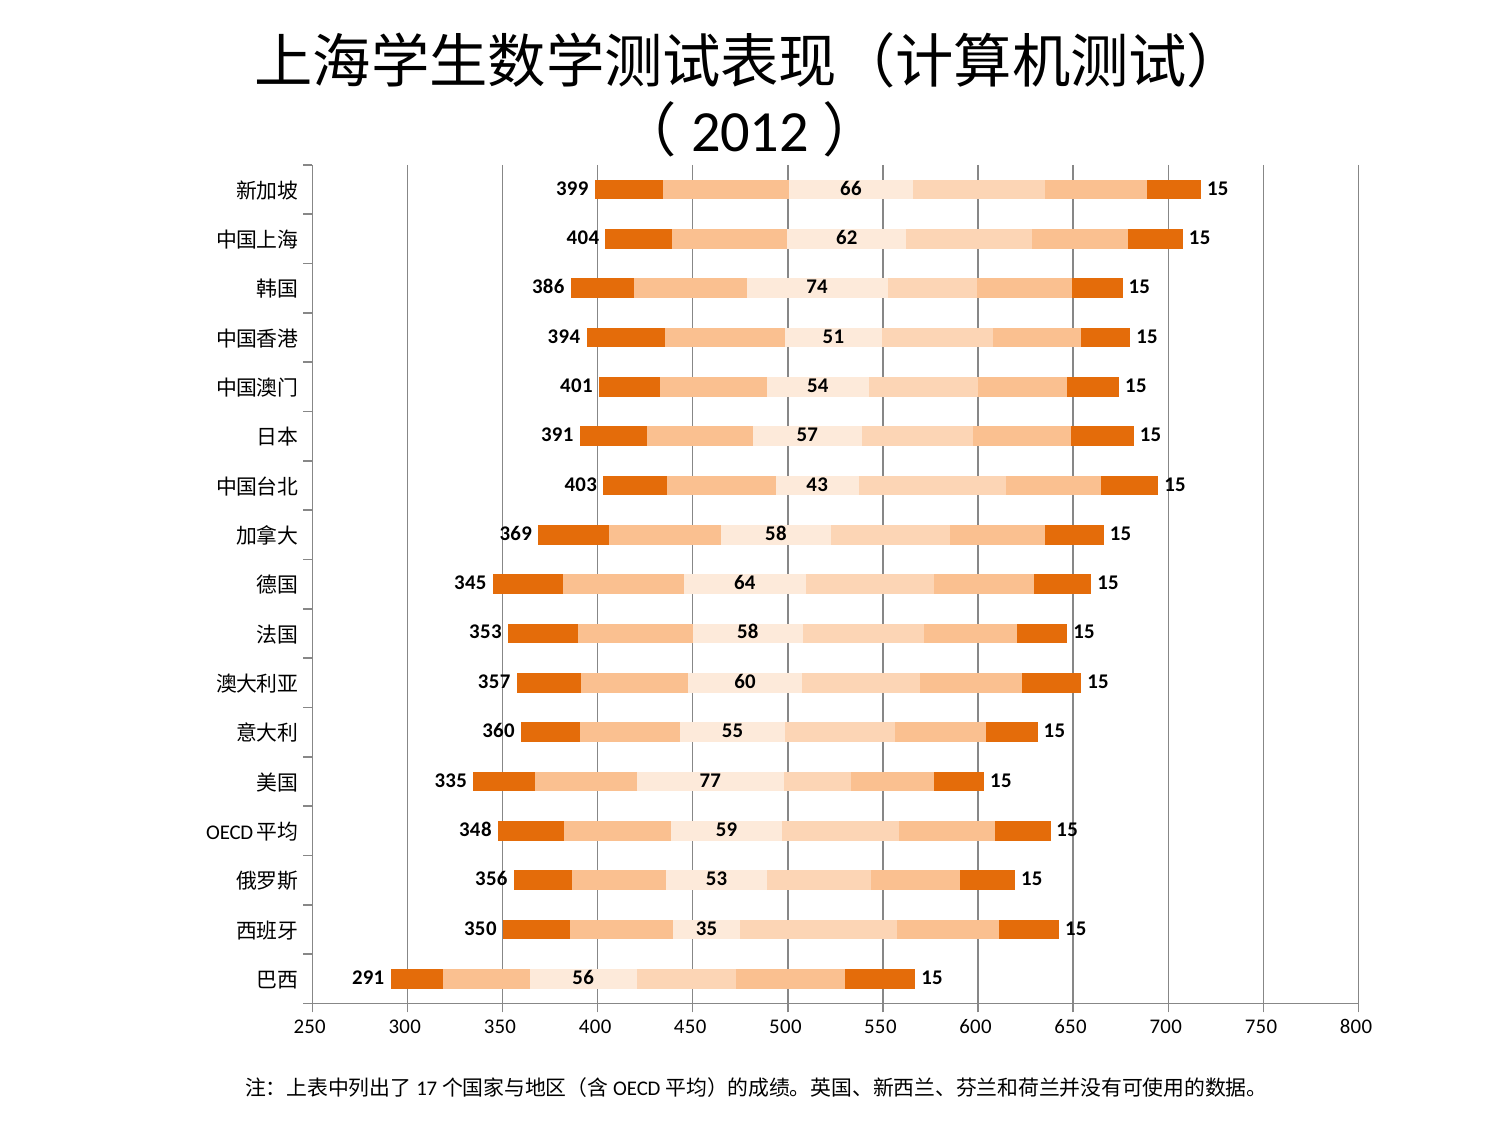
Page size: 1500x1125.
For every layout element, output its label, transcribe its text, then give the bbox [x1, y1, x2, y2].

text_box 注：上表中列出了17个国家与地区（含OECD平均）的成绩。英国、新西兰、芬兰和荷兰并没有可使用的数据。 [230, 1067, 1412, 1108]
title 上海学生数学测试表现（计算机测试） （2012） [0, 0, 1500, 188]
chart [111, 136, 1389, 1078]
